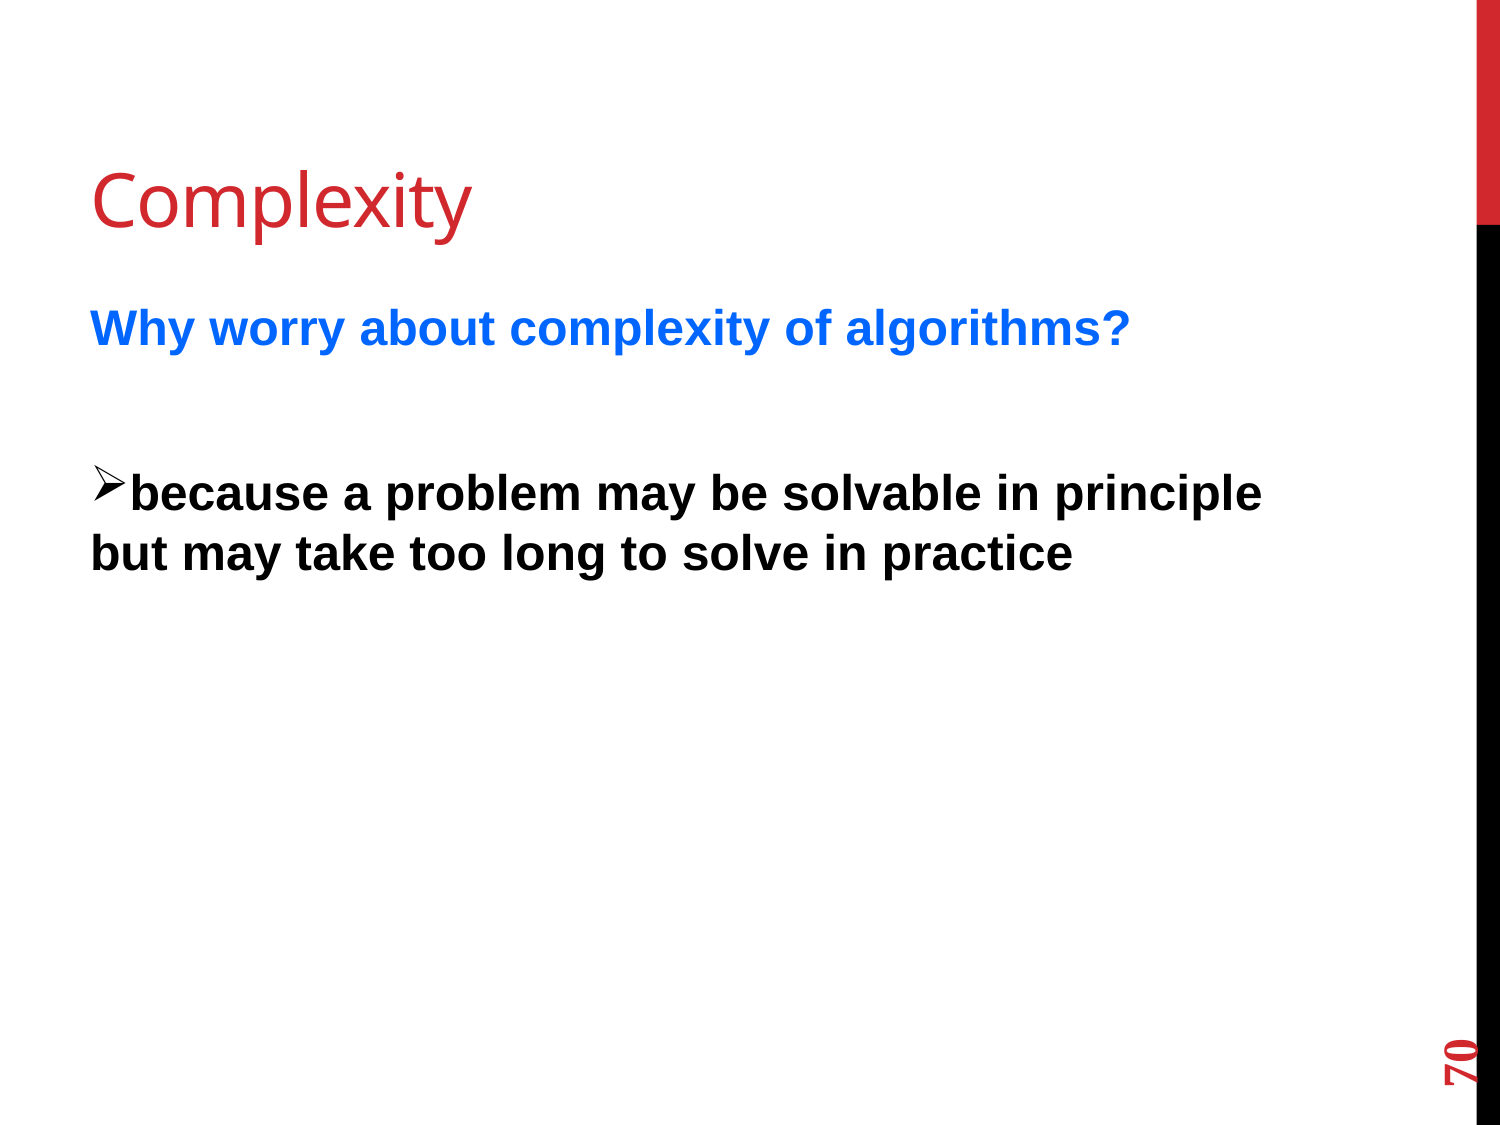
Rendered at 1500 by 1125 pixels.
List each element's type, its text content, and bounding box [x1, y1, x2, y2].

slide_number 70 [1427, 887, 1488, 1104]
title Complexity [75, 25, 1025, 250]
list Why worry about complexity of algorithms? because a problem may be solvable in principle but may take too long to solve in practice [75, 287, 1325, 1005]
